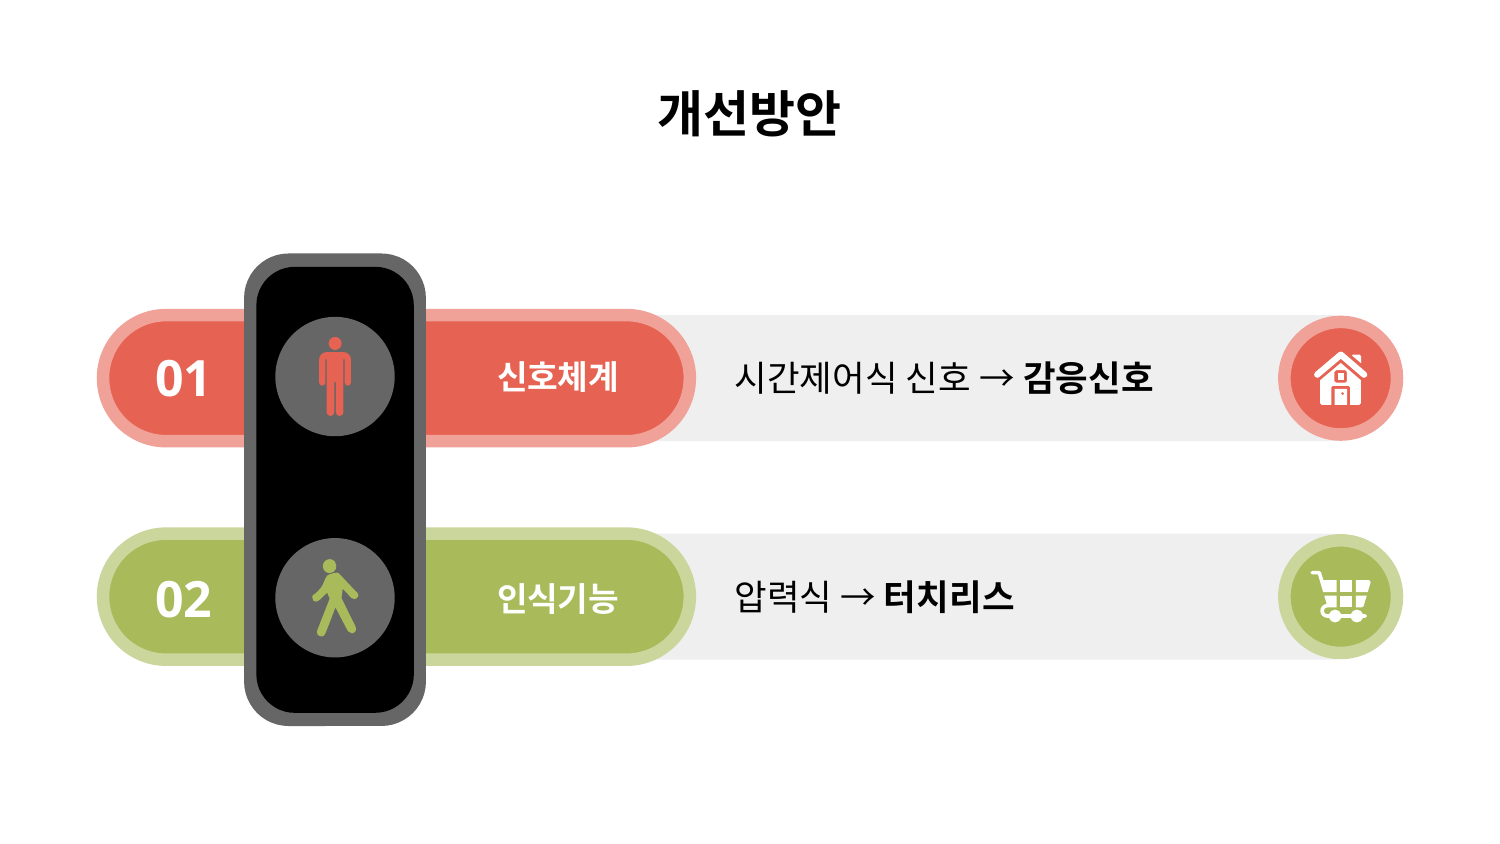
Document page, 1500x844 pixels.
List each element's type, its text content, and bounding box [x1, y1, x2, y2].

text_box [1310, 570, 1372, 623]
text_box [318, 336, 352, 417]
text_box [311, 558, 360, 637]
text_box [102, 253, 1398, 727]
title 개선방안 [75, 67, 1425, 133]
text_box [1313, 351, 1368, 405]
